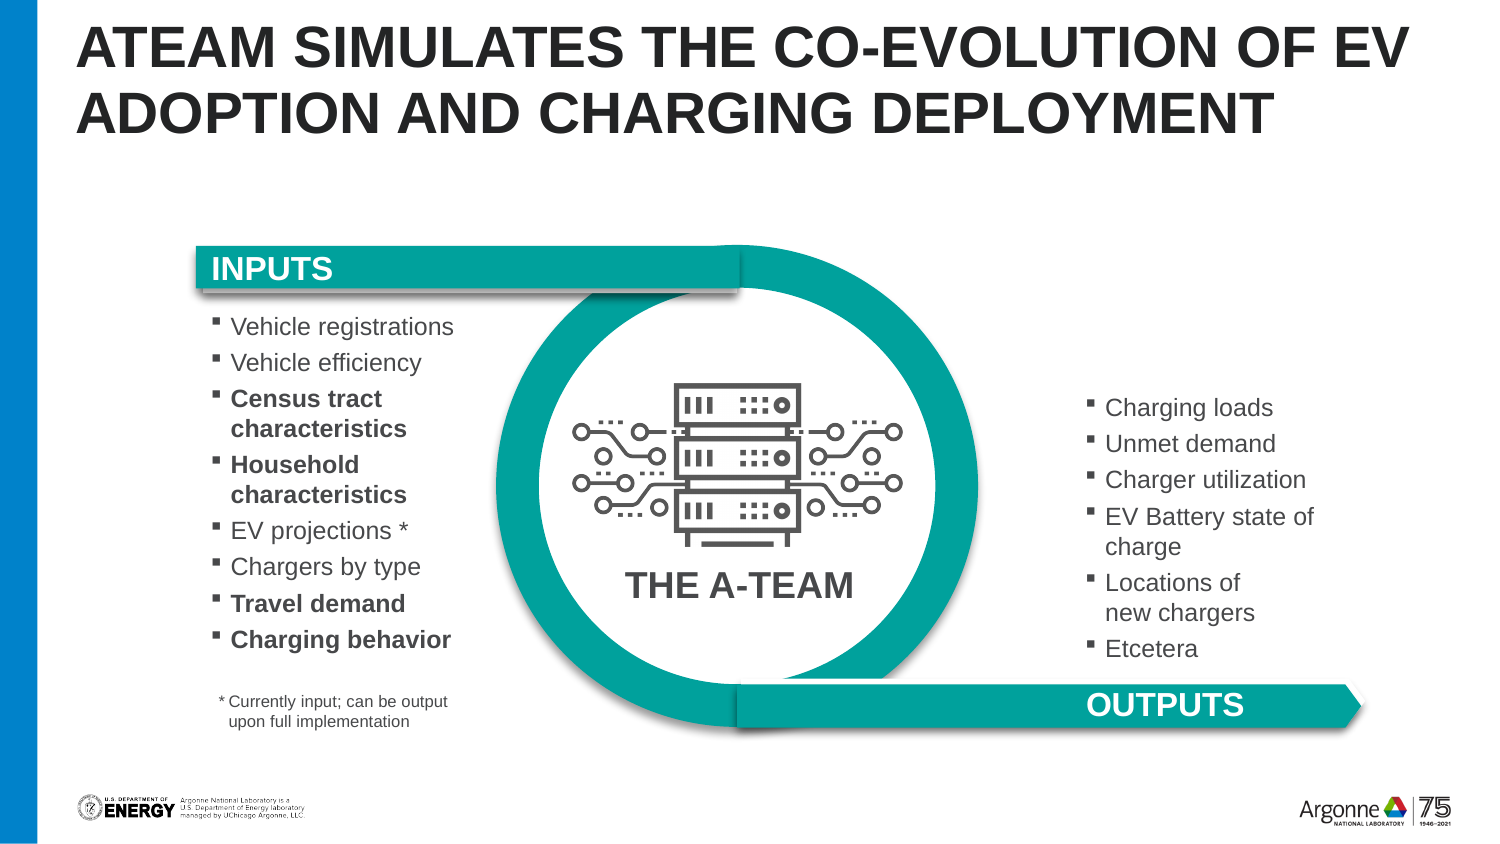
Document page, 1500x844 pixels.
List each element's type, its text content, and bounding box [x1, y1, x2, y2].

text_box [195, 239, 1366, 739]
picture [75, 792, 308, 823]
title ATEAM simulates the co-Evolution of EV adoption and charging deployment [75, 44, 1449, 147]
picture [1289, 786, 1461, 836]
